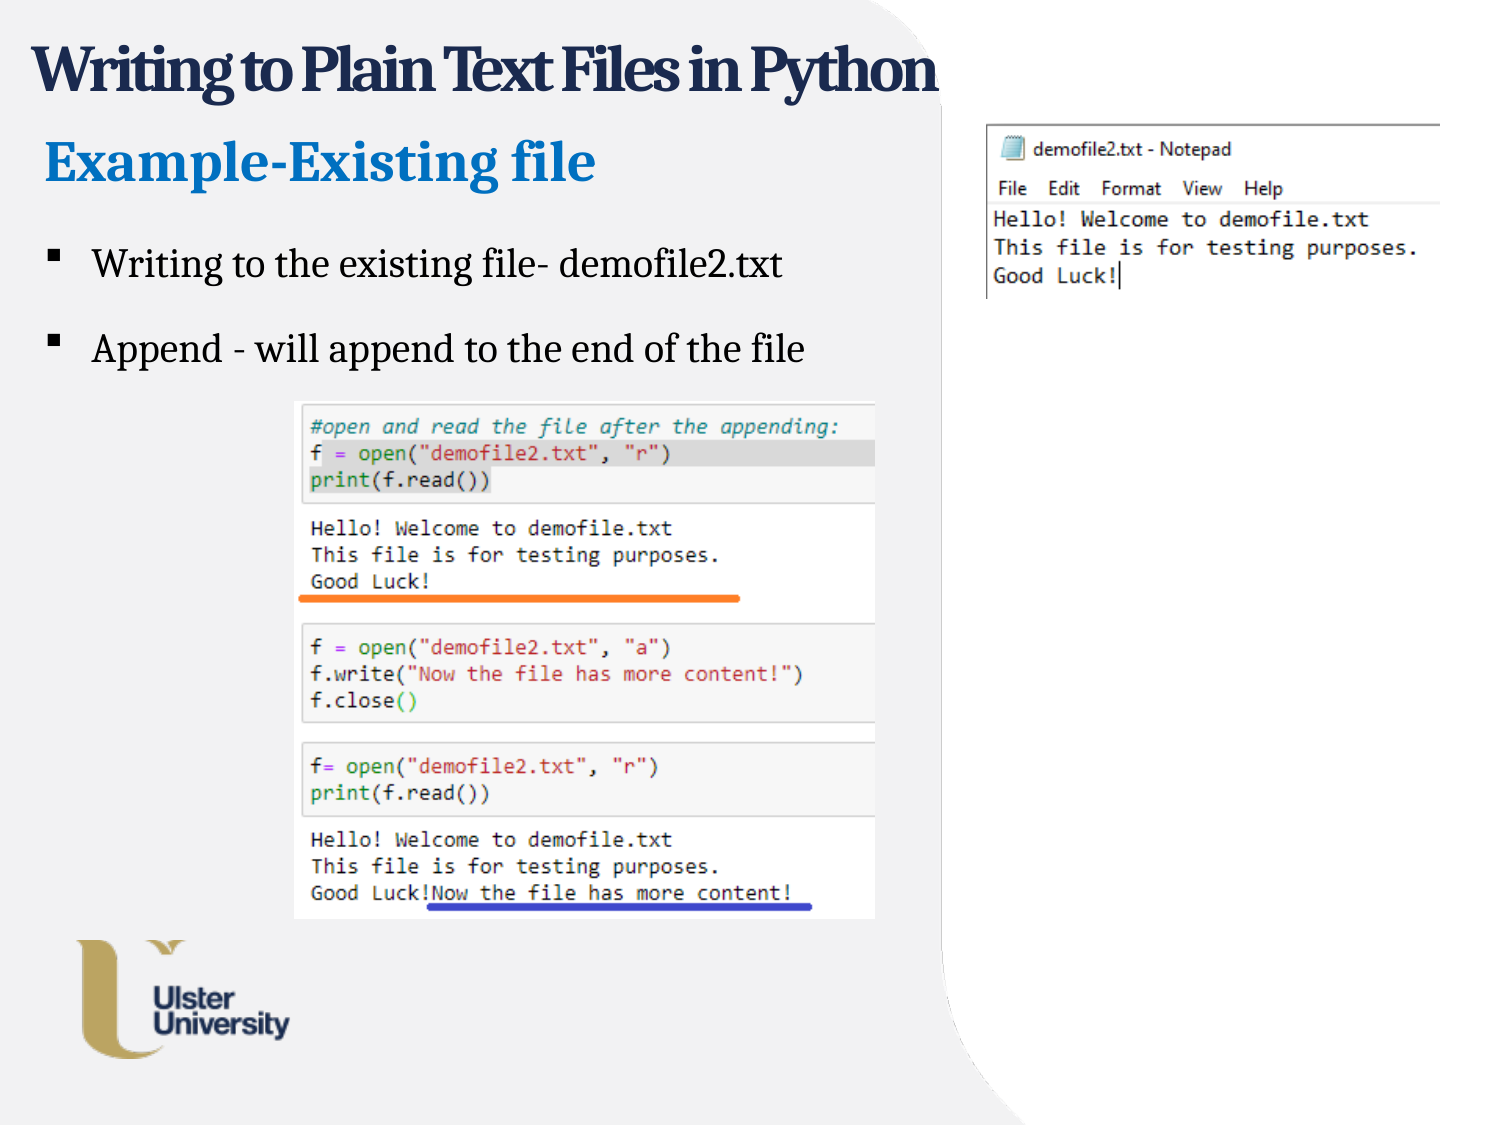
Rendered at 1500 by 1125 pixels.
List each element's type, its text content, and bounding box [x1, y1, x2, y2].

title Writing to Plain Text Files in Python [29, 0, 1140, 159]
picture [0, 0, 1440, 1125]
text_box Writing to the existing file- demofile2.txt Append - will append to the end of the file [29, 216, 975, 465]
text_box Example-Existing file [29, 105, 633, 212]
